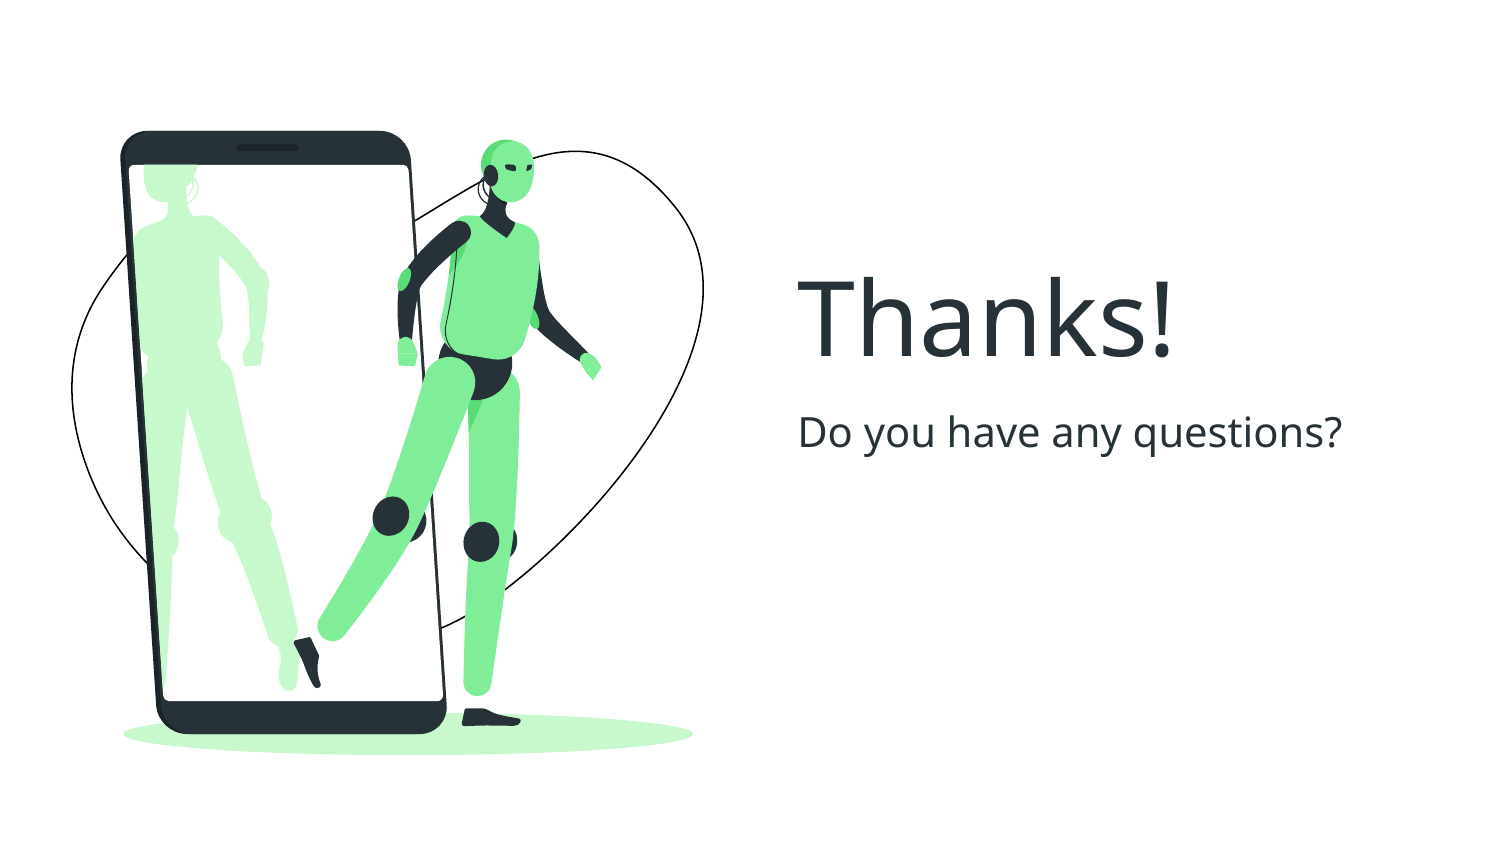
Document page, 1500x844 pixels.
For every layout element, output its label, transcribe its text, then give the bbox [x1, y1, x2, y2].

text_box [71, 272, 113, 521]
text_box [699, 254, 704, 327]
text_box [118, 130, 694, 756]
subtitle Do you have any questions? [782, 390, 1382, 558]
title Thanks! [782, 234, 1382, 390]
